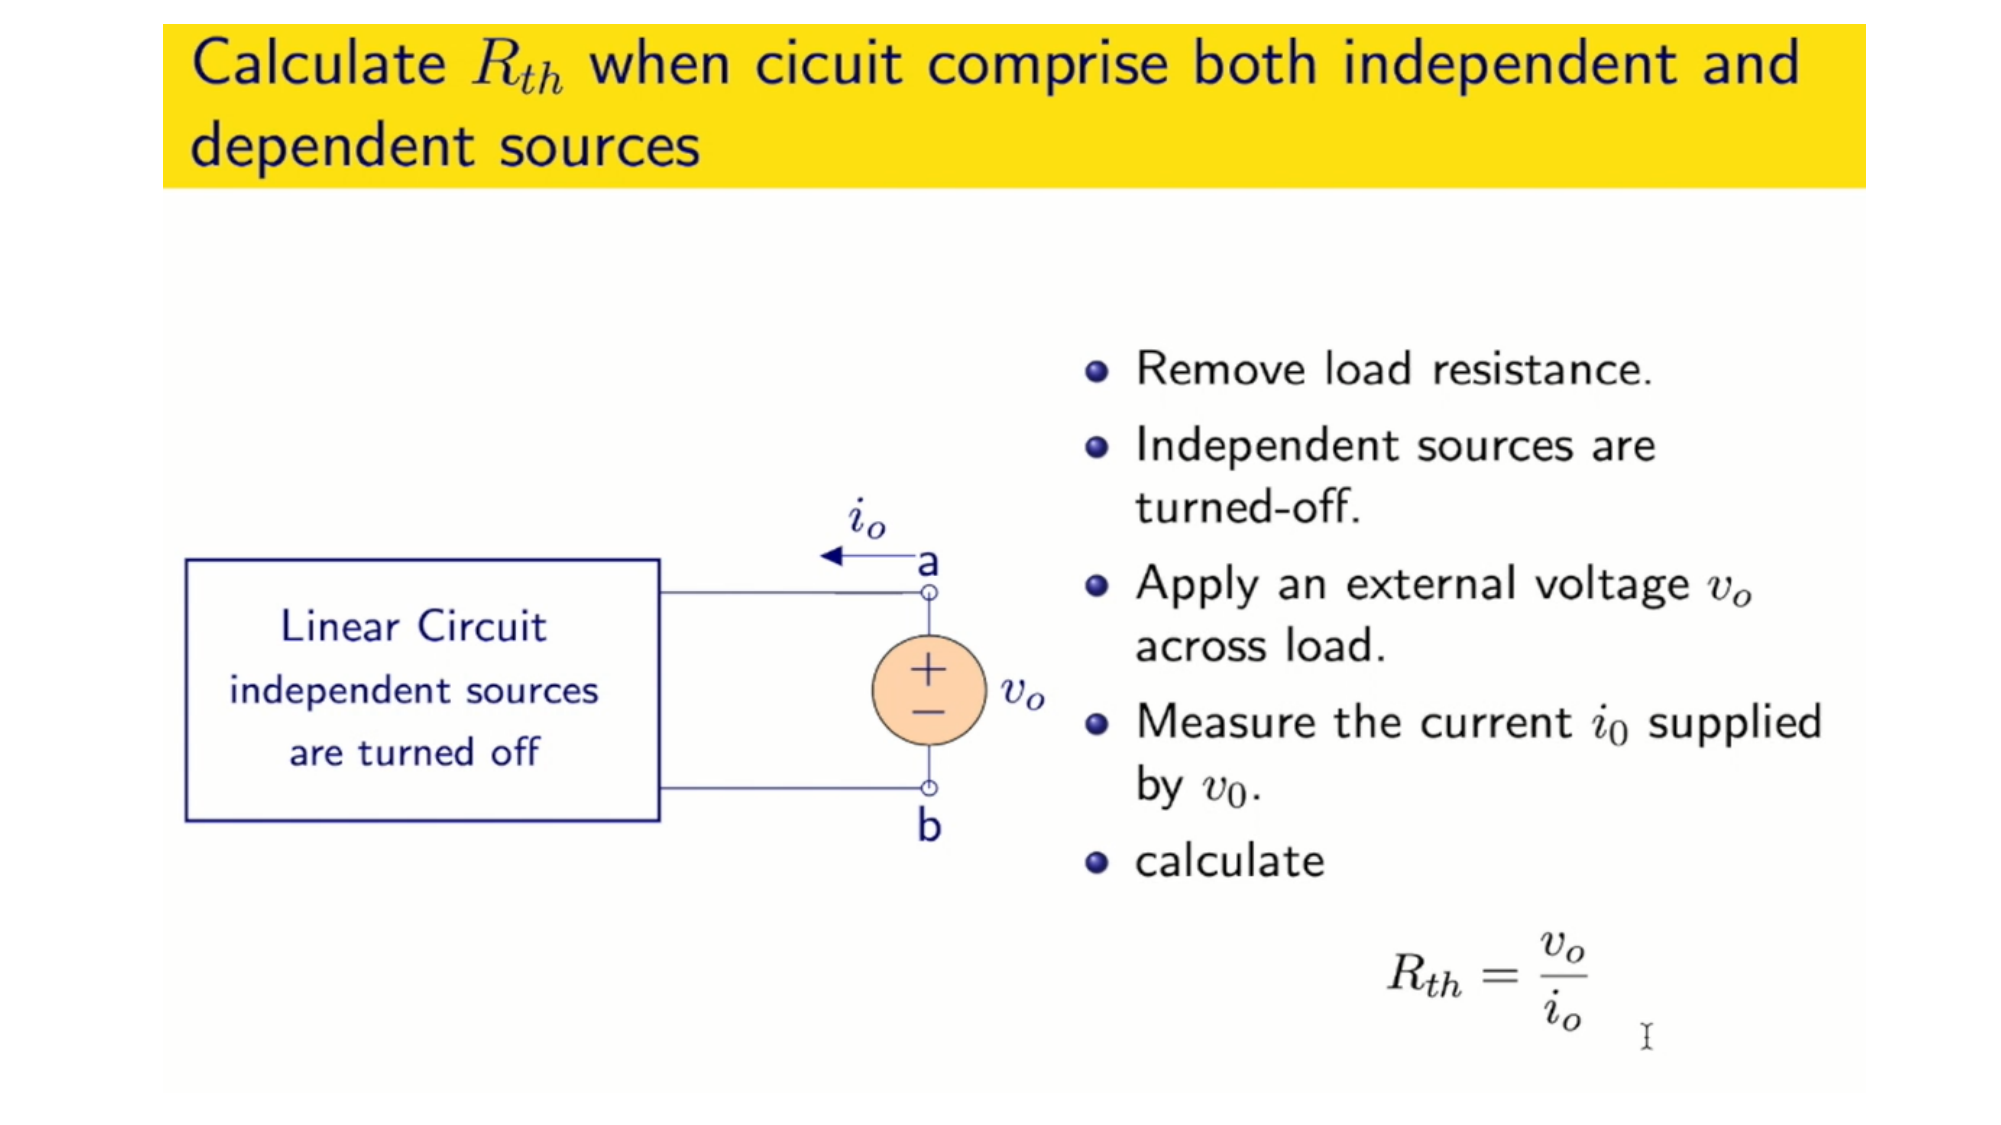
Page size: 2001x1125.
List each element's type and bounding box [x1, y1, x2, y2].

picture [163, 24, 1866, 1093]
